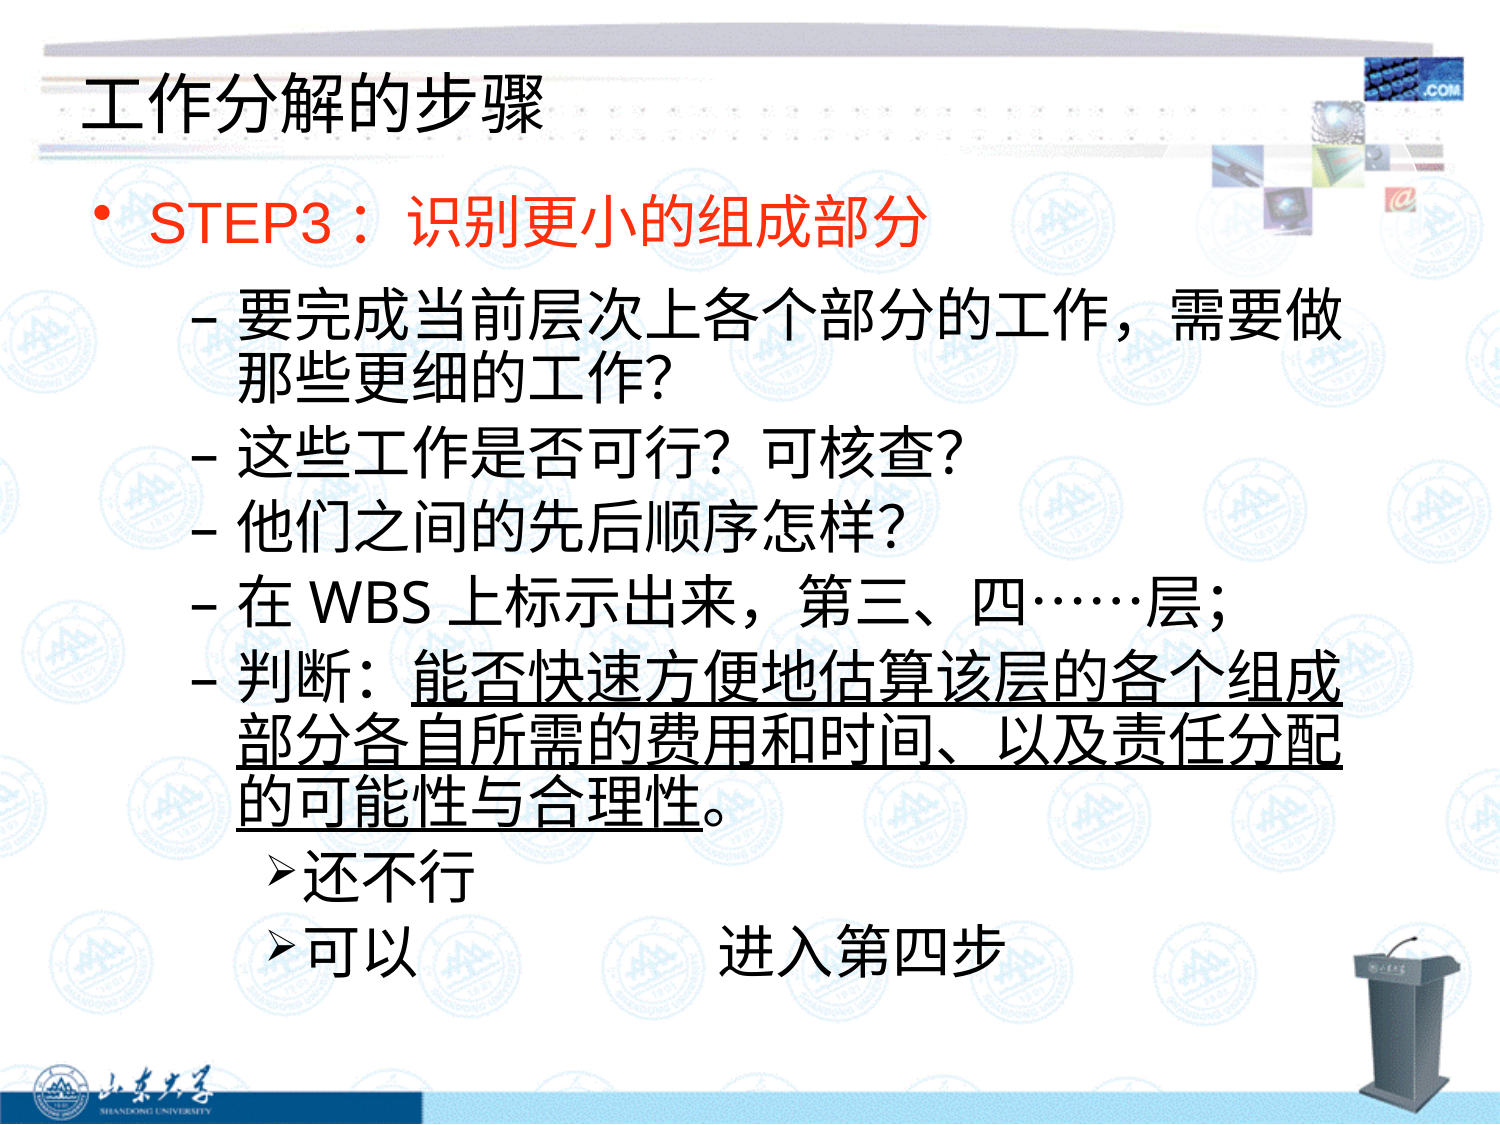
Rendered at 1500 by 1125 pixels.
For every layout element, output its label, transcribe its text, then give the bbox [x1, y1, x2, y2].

title 工作分解的步骤 [64, 54, 1424, 149]
list STEP3：识别更小的组成部分 [77, 177, 1353, 279]
picture [0, 1, 1500, 1124]
text_box 要完成当前层次上各个部分的工作，需要做那些更细的工作？ 这些工作是否可行？可核查？ 他们之间的先后顺序怎样？ 在WBS上标示出来，第三、四……层； 判断：能否快速方便地估算该层的各个组成部分各自所需的费用和时间、以及责任分配的可能性与合理性。 还不行 可以 进入第四步 [99, 278, 1400, 1049]
